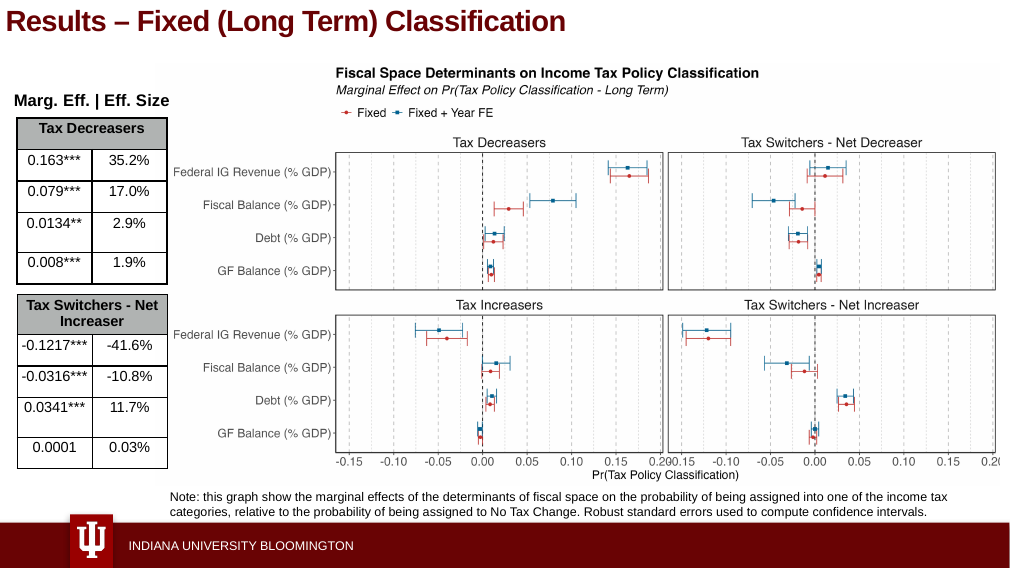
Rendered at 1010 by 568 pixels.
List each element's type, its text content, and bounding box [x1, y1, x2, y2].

table_cell -0.0316*** [18, 367, 92, 397]
table_cell 0.163*** [18, 150, 91, 180]
table_cell -41.6% [93, 335, 150, 365]
table_cell 0.0134** [18, 213, 91, 252]
table_cell 0.03% [93, 438, 150, 468]
picture [155, 63, 1000, 486]
text_box Results – Fixed (Long Term) Classification [3, 0, 1010, 37]
table_cell 35.2% [93, 150, 150, 180]
table_cell 0.079*** [18, 182, 91, 212]
text_box Marg. Eff. | Eff. Size [0, 82, 150, 118]
table_header Tax Decreasers [18, 119, 150, 149]
table_cell 2.9% [93, 213, 150, 252]
table_cell -10.8% [93, 367, 150, 397]
table_cell 17.0% [93, 182, 150, 212]
table_cell -0.1217*** [18, 335, 92, 365]
text_box Note: this graph show the marginal effects of the determinants of fiscal space on the probability of being assigned into one of the income tax categories, relative to the probability of being assigned to No Tax Change. Robust standard errors used to compute confidence intervals. [155, 481, 1010, 526]
table_cell 0.0001 [18, 438, 92, 468]
table_header Tax Switchers - Net Increaser [18, 295, 150, 334]
table_cell 1.9% [93, 253, 150, 283]
table_cell 0.0341*** [18, 398, 92, 437]
table_cell 0.008*** [18, 253, 91, 283]
table_cell 11.7% [93, 398, 150, 437]
